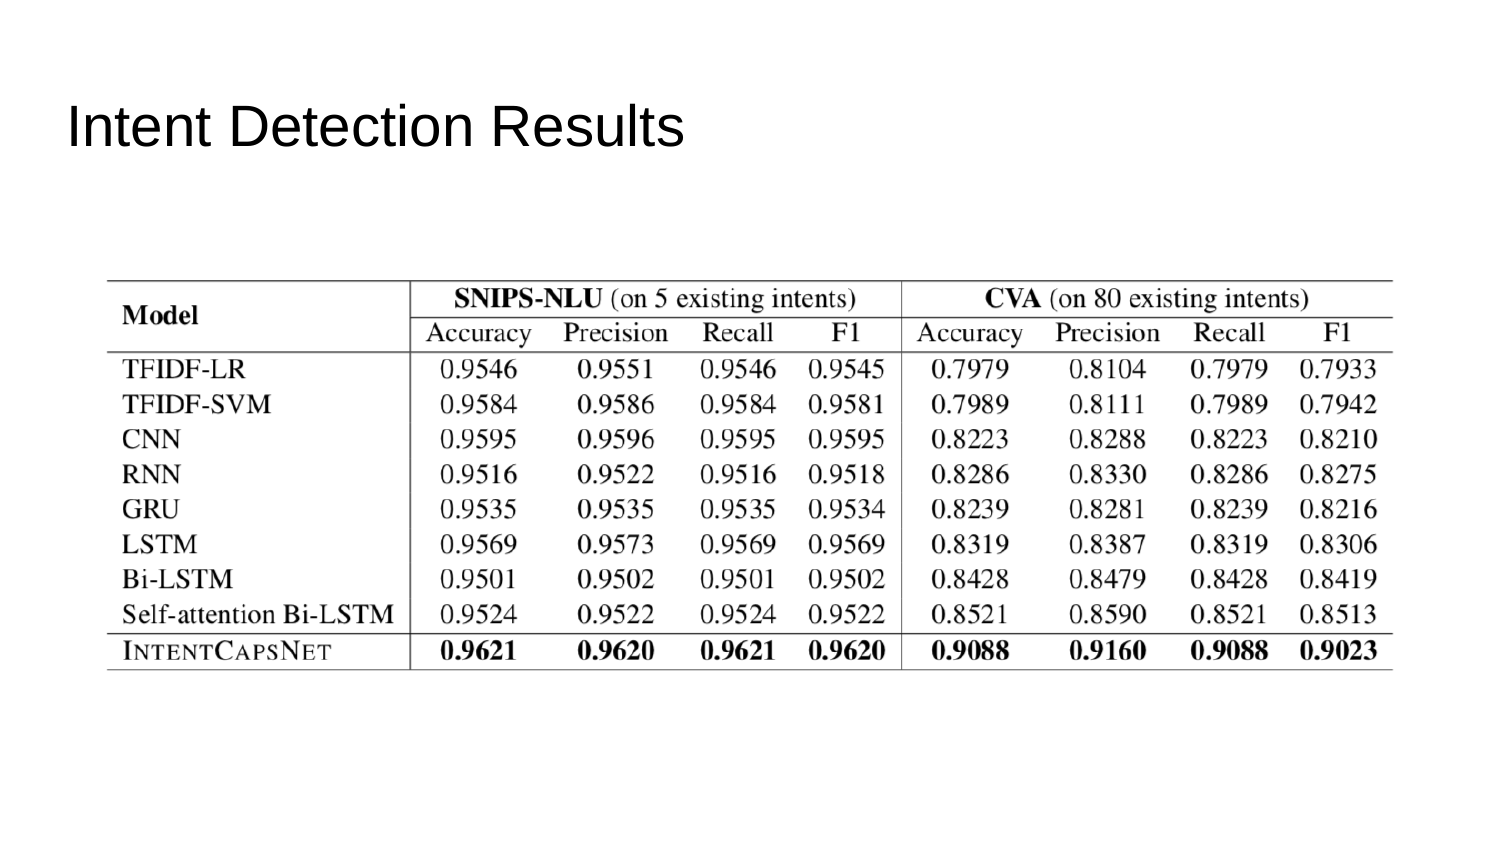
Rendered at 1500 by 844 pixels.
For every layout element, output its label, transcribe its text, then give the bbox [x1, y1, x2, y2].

picture [94, 268, 1410, 680]
title Intent Detection Results [51, 72, 1449, 167]
